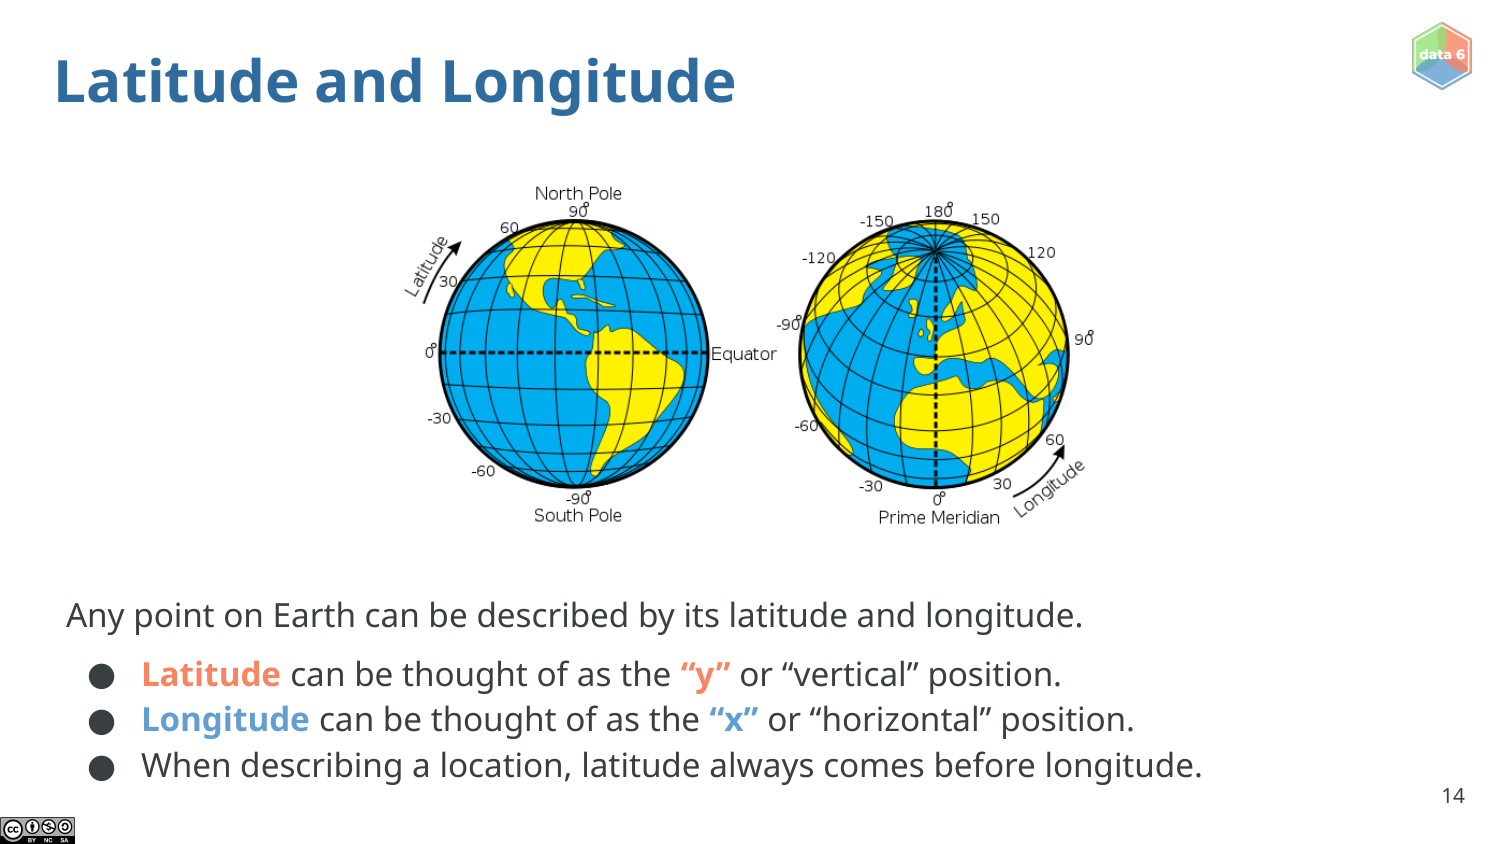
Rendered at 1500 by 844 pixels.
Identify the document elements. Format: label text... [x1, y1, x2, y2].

picture [399, 176, 1100, 542]
picture [0, 817, 75, 844]
picture [1404, 18, 1480, 94]
title Latitude and Longitude [38, 29, 1255, 94]
slide_number ‹#› [1389, 764, 1480, 830]
list Any point on Earth can be described by its latitude and longitude. Latitude can be thought of as the “y” or “vertical” position. Longitude can be thought of as the “x” or “horizontal” position. When describing a location, latitude always comes before longitude. [51, 573, 1449, 646]
